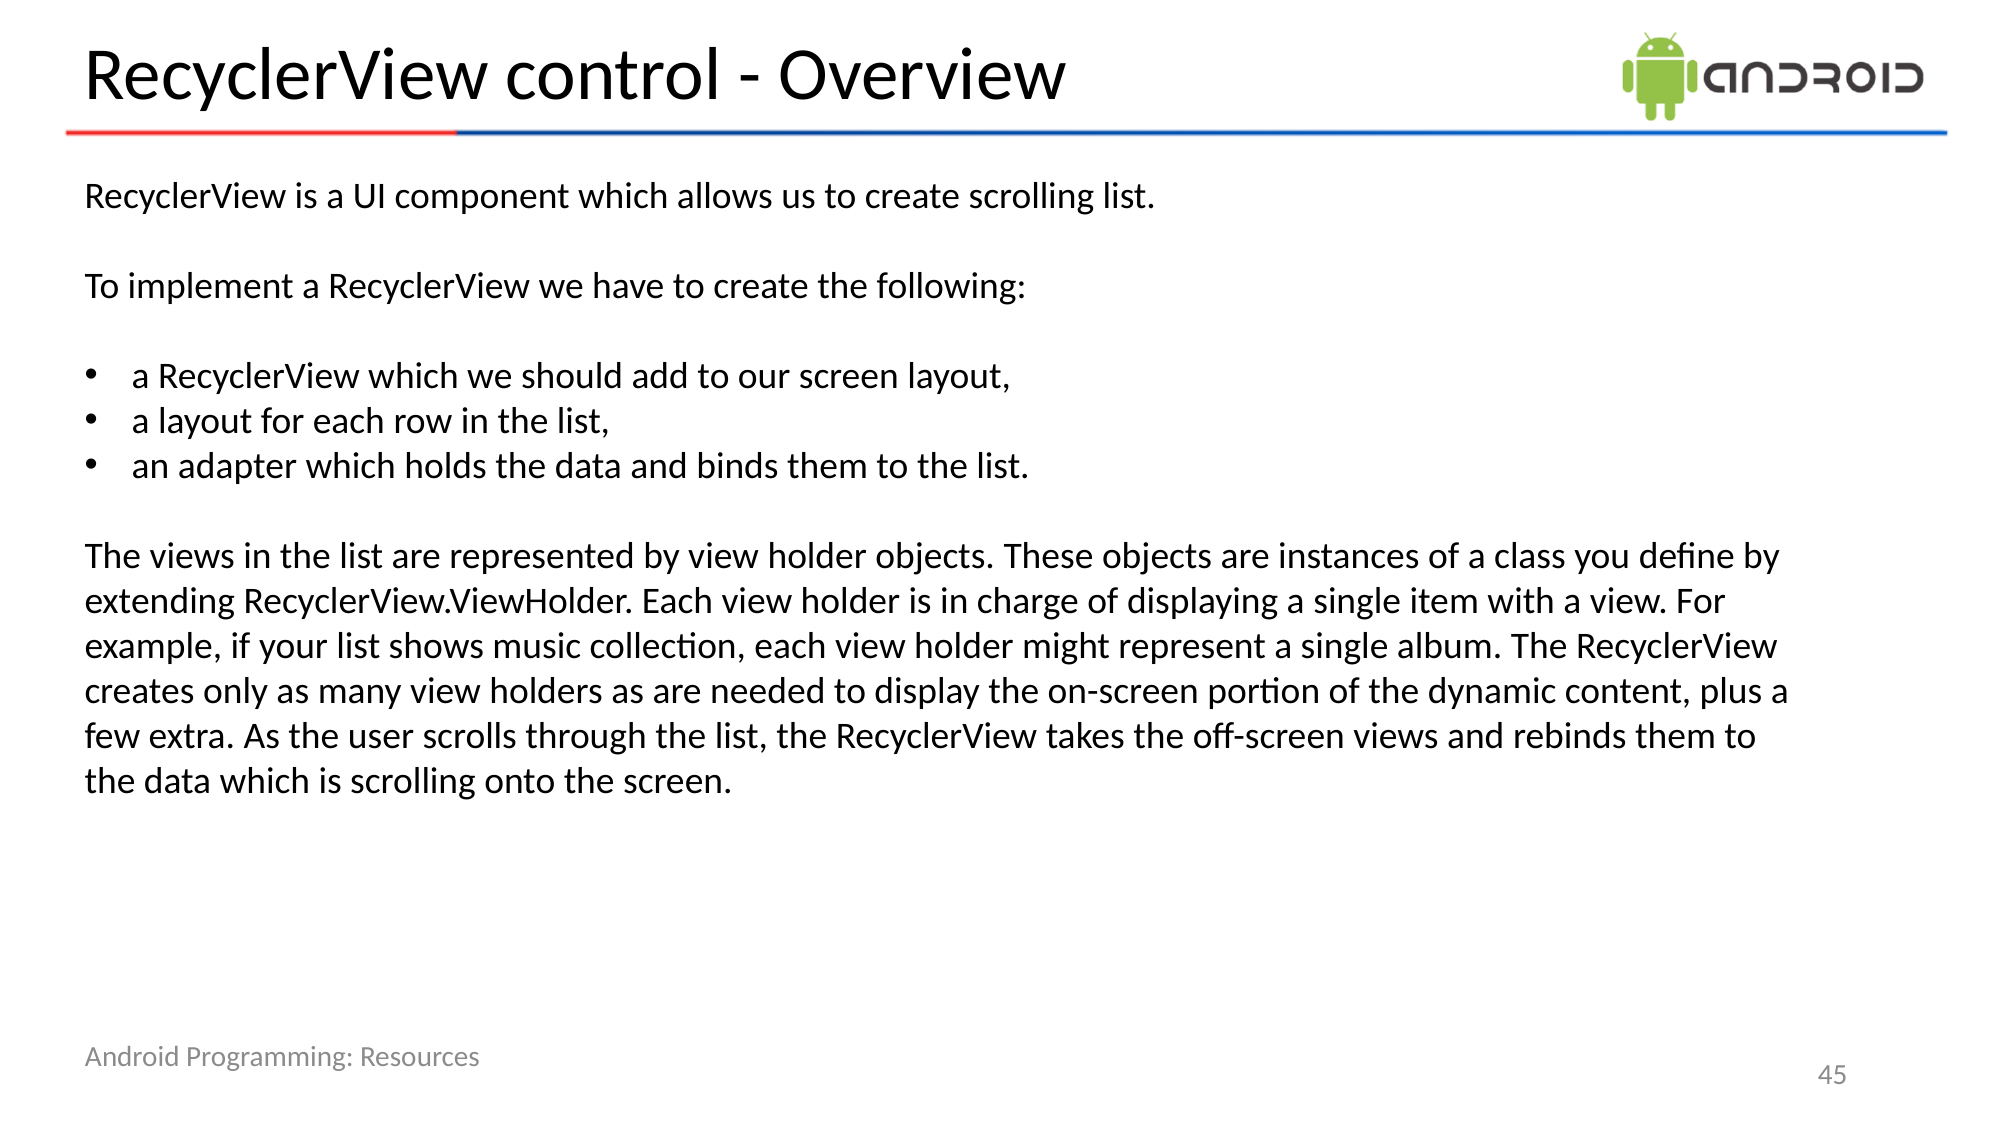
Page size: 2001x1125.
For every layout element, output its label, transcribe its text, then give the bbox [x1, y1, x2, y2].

text_box RecyclerView control - Overview [69, 17, 1586, 123]
picture [59, 0, 1970, 177]
footer Android Programming: Resources [69, 1042, 1412, 1103]
slide_number 45 [1412, 1042, 1863, 1103]
text_box RecyclerView is a UI component which allows us to create scrolling list. To implement a RecyclerView we have to create the following: a RecyclerView which we should add to our screen layout, a layout for each row in the list, an adapter which holds the data and binds them to the list. The views in the list are represented by view holder objects. These objects are instances of a class you define by extending RecyclerView.ViewHolder. Each view holder is in charge of displaying a single item with a view. For example, if your list shows music collection, each view holder might represent a single album. The RecyclerView creates only as many view holders as are needed to display the on-screen portion of the dynamic content, plus a few extra. As the user scrolls through the list, the RecyclerView takes the off-screen views and rebinds them to the data which is scrolling onto the screen. [69, 163, 1816, 809]
